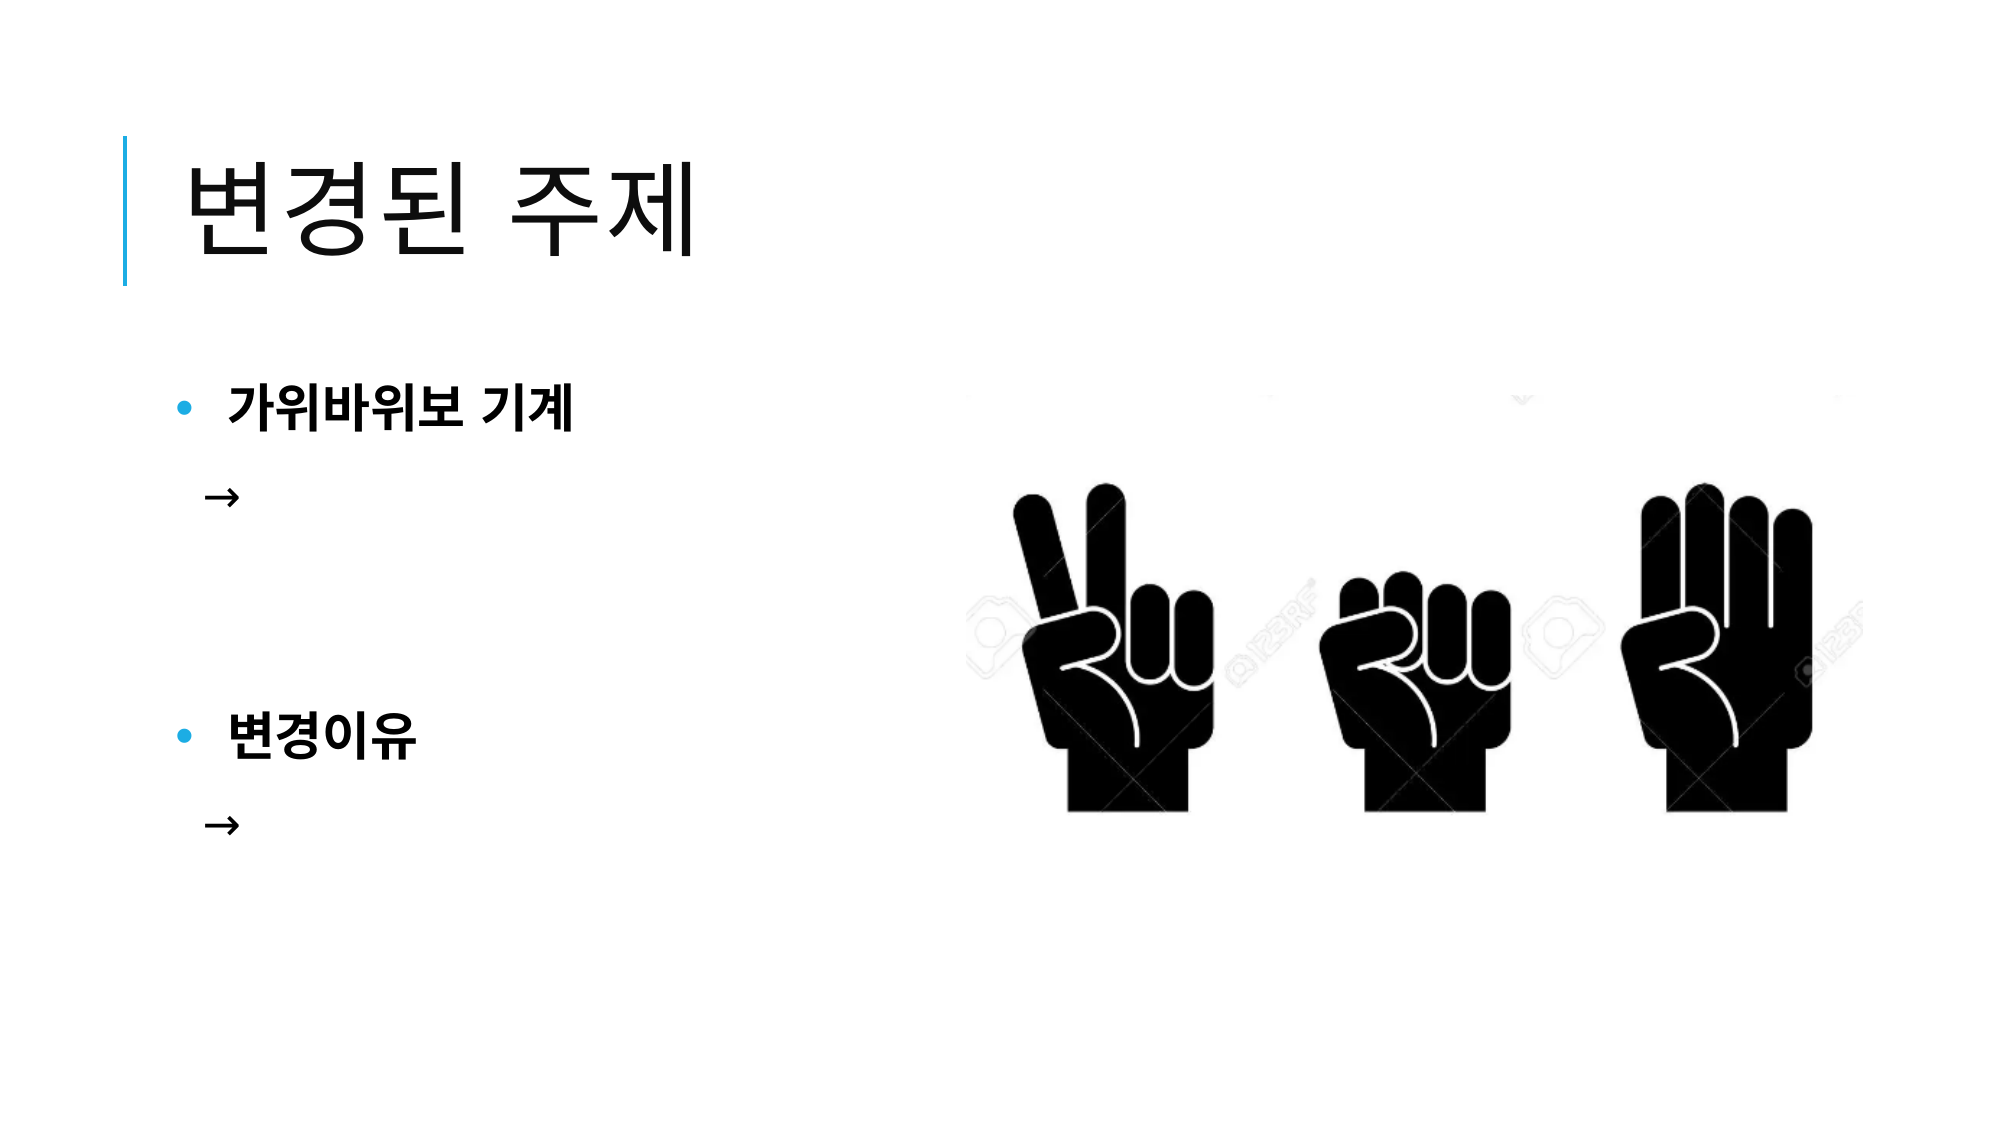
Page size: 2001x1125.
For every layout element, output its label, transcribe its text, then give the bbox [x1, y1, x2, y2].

title 변경된 주제 [168, 96, 1763, 342]
list 가위바위보 기계 → 변경이유 → [168, 375, 1763, 1035]
picture [965, 395, 1863, 854]
